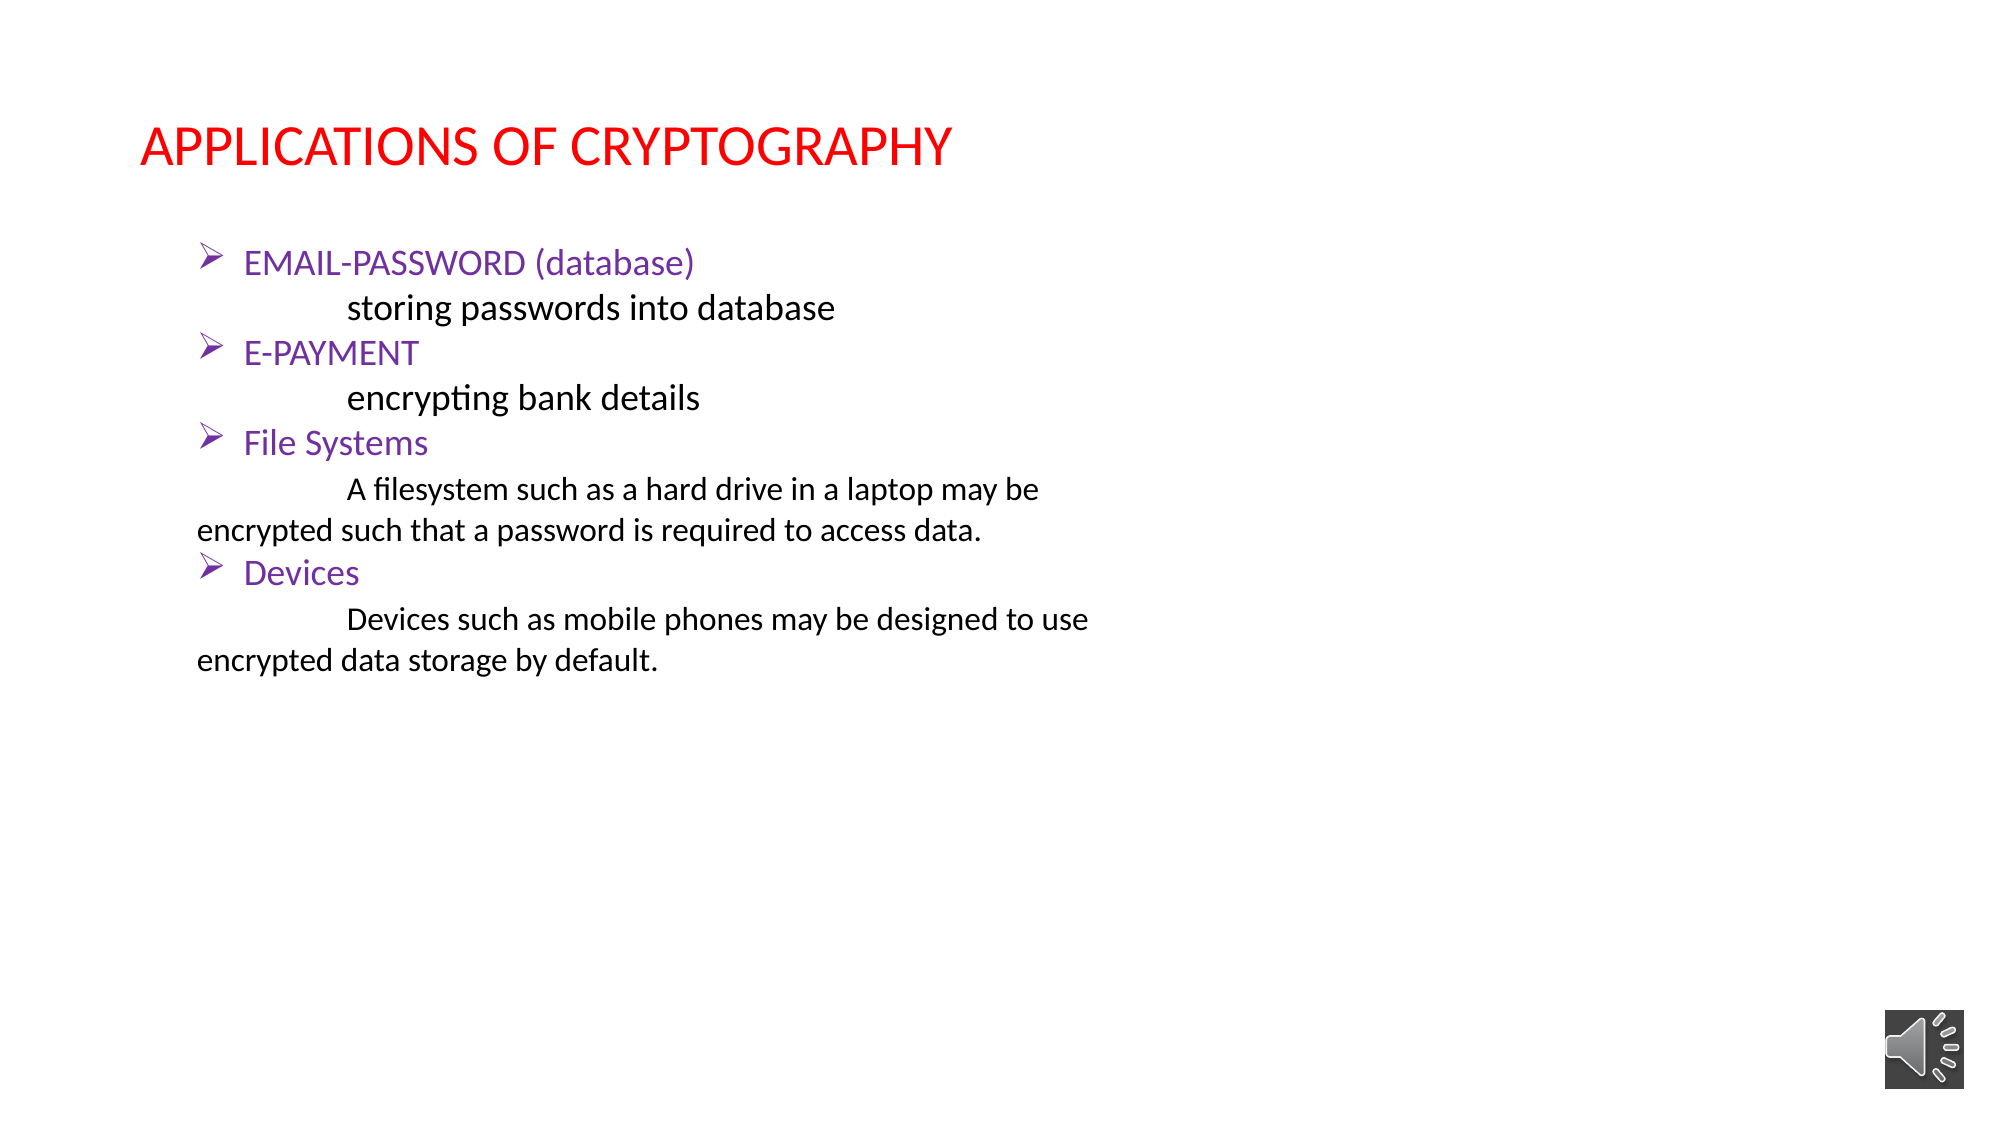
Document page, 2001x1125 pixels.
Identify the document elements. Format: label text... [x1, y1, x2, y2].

text_box APPLICATIONS OF CRYPTOGRAPHY [125, 99, 1185, 230]
text_box EMAIL-PASSWORD (database) storing passwords into database E-PAYMENT encrypting bank details File Systems A filesystem such as a hard drive in a laptop may be encrypted such that a password is required to access data. Devices Devices such as mobile phones may be designed to use encrypted data storage by default. [182, 230, 1122, 771]
picture [1884, 1009, 1965, 1090]
